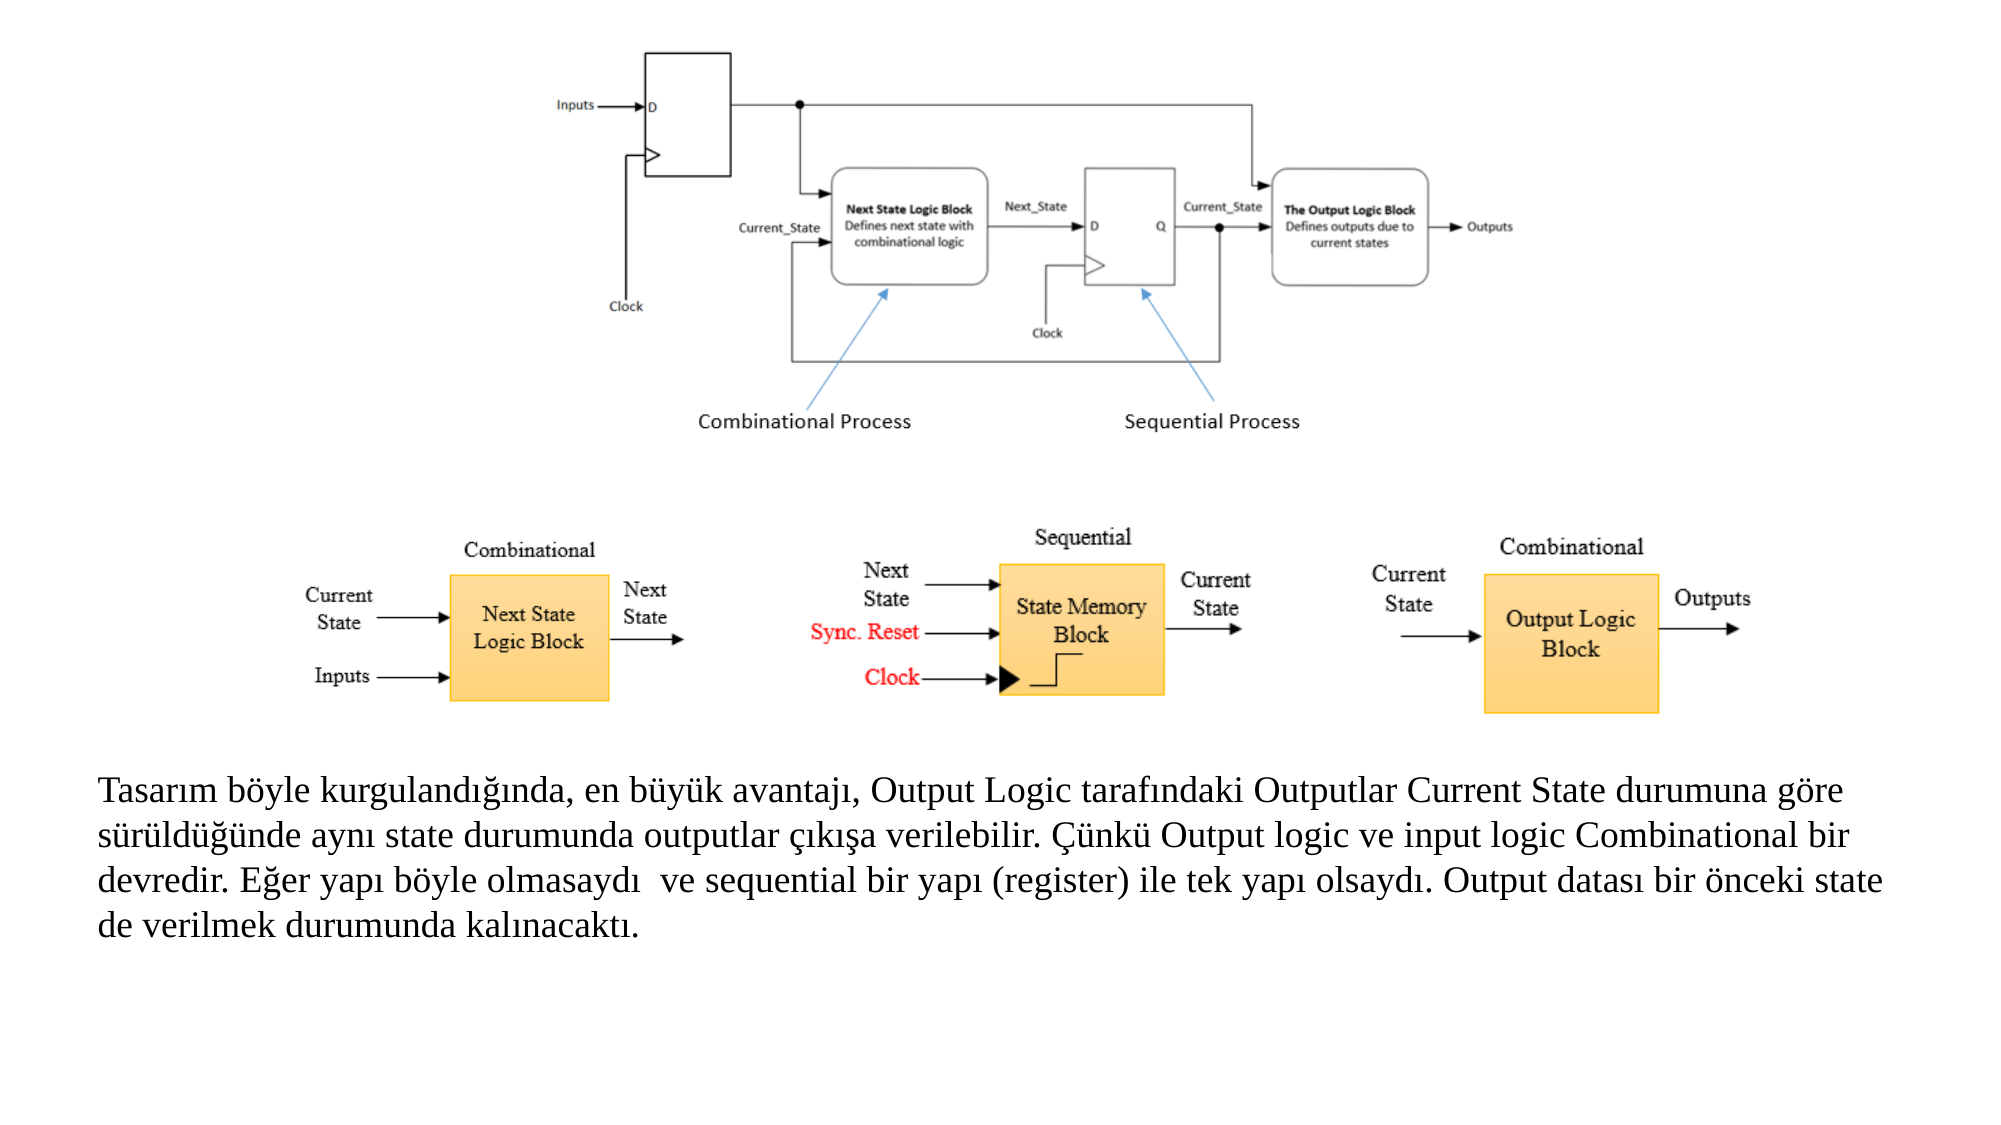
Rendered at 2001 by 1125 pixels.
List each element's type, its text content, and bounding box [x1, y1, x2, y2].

picture [542, 48, 1518, 441]
text_box Tasarım böyle kurgulandığında, en büyük avantajı, Output Logic tarafındaki Outputlar Current State durumuna göre sürüldüğünde aynı state durumunda outputlar çıkışa verilebilir. Çünkü Output logic ve input logic Combinational bir devredir. Eğer yapı böyle olmasaydı ve sequential bir yapı (register) ile tek yapı olsaydı. Output datası bir önceki state de verilmek durumunda kalınacaktı. [82, 757, 1945, 952]
picture [1363, 523, 1772, 726]
picture [800, 523, 1259, 707]
picture [304, 523, 697, 718]
